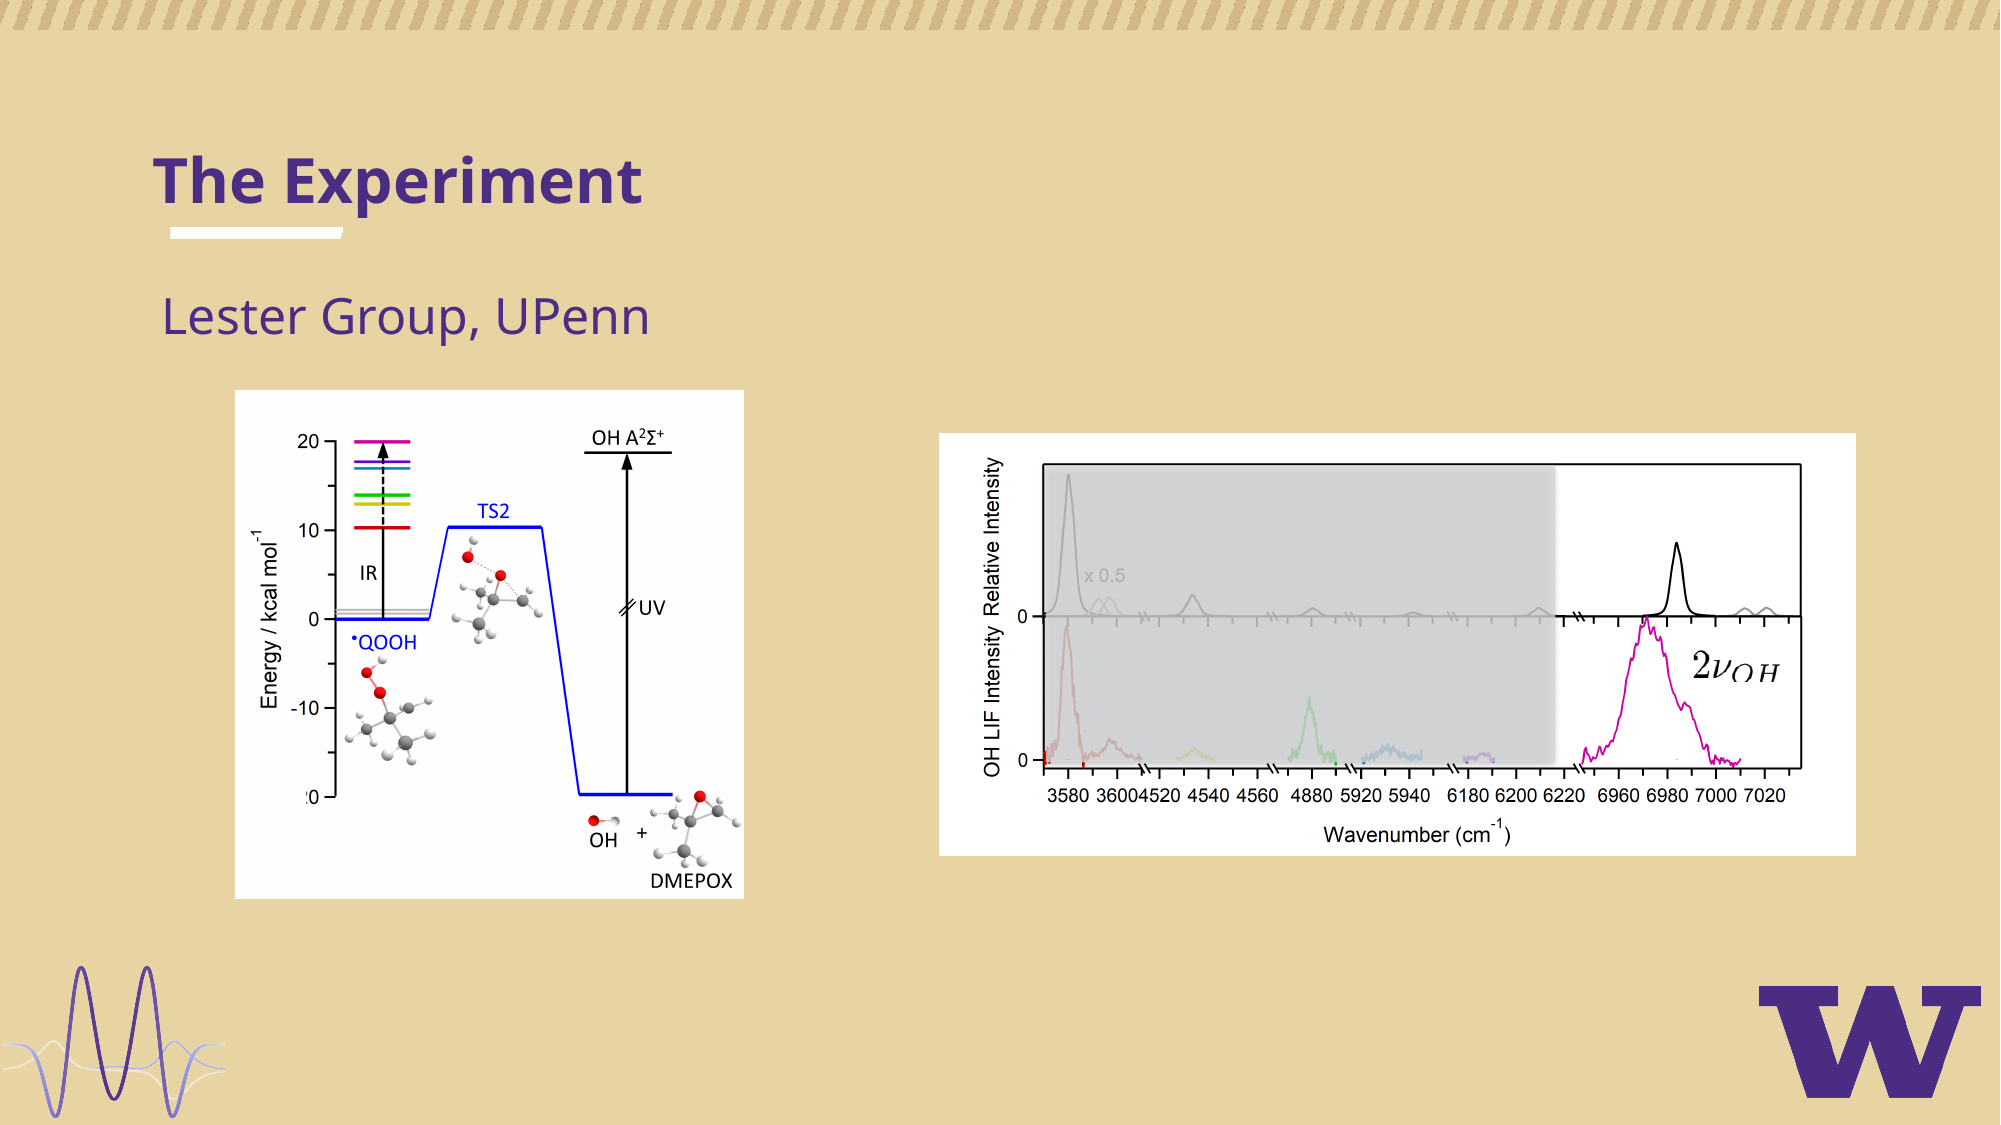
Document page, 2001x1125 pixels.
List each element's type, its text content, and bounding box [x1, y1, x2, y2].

picture [3, 959, 225, 1125]
title The Experiment [137, 60, 1938, 224]
picture [939, 433, 1857, 856]
list Lester Group, UPenn [146, 283, 1938, 352]
picture [1759, 986, 1981, 1098]
picture [0, 0, 2000, 33]
picture [235, 390, 744, 899]
